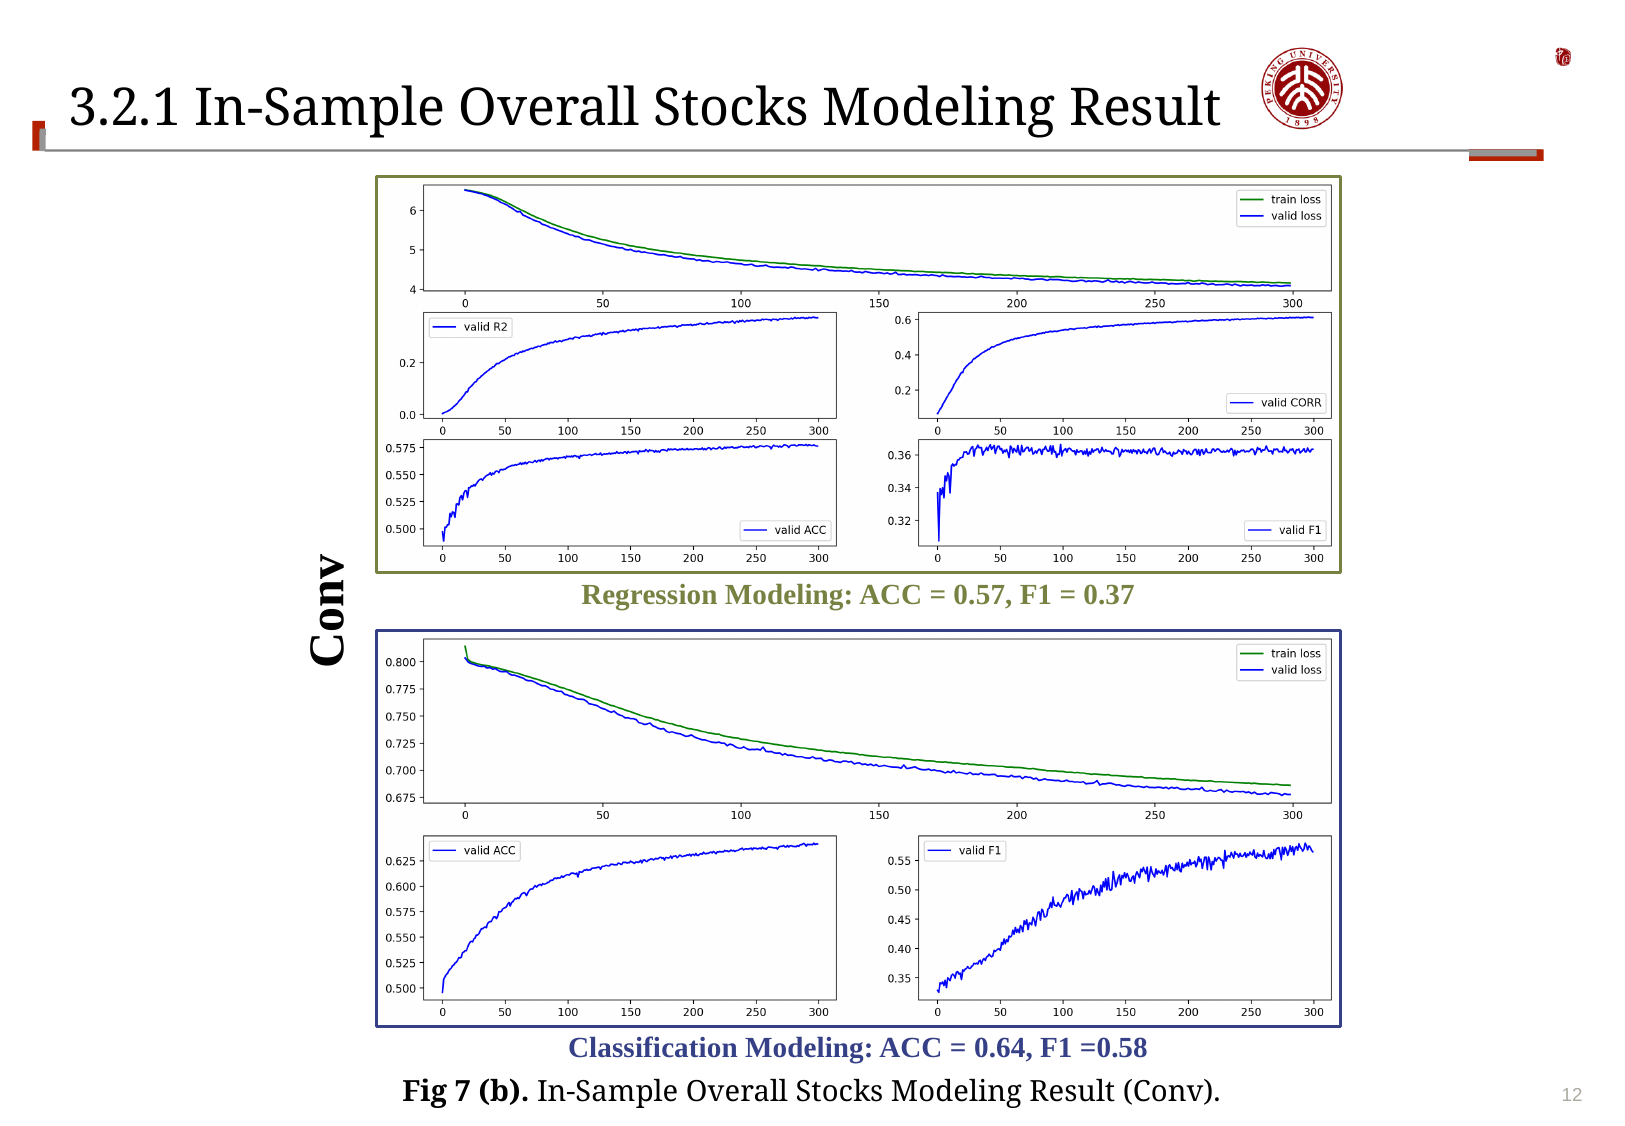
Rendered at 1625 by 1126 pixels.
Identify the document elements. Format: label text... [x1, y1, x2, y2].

title 3.2.1 In-Sample Overall Stocks Modeling Result [67, 60, 1256, 150]
text_box Fig 7 (b). In-Sample Overall Stocks Modeling Result (Conv). [0, 1072, 1625, 1108]
picture [1259, 31, 1581, 141]
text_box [285, 177, 1340, 1065]
